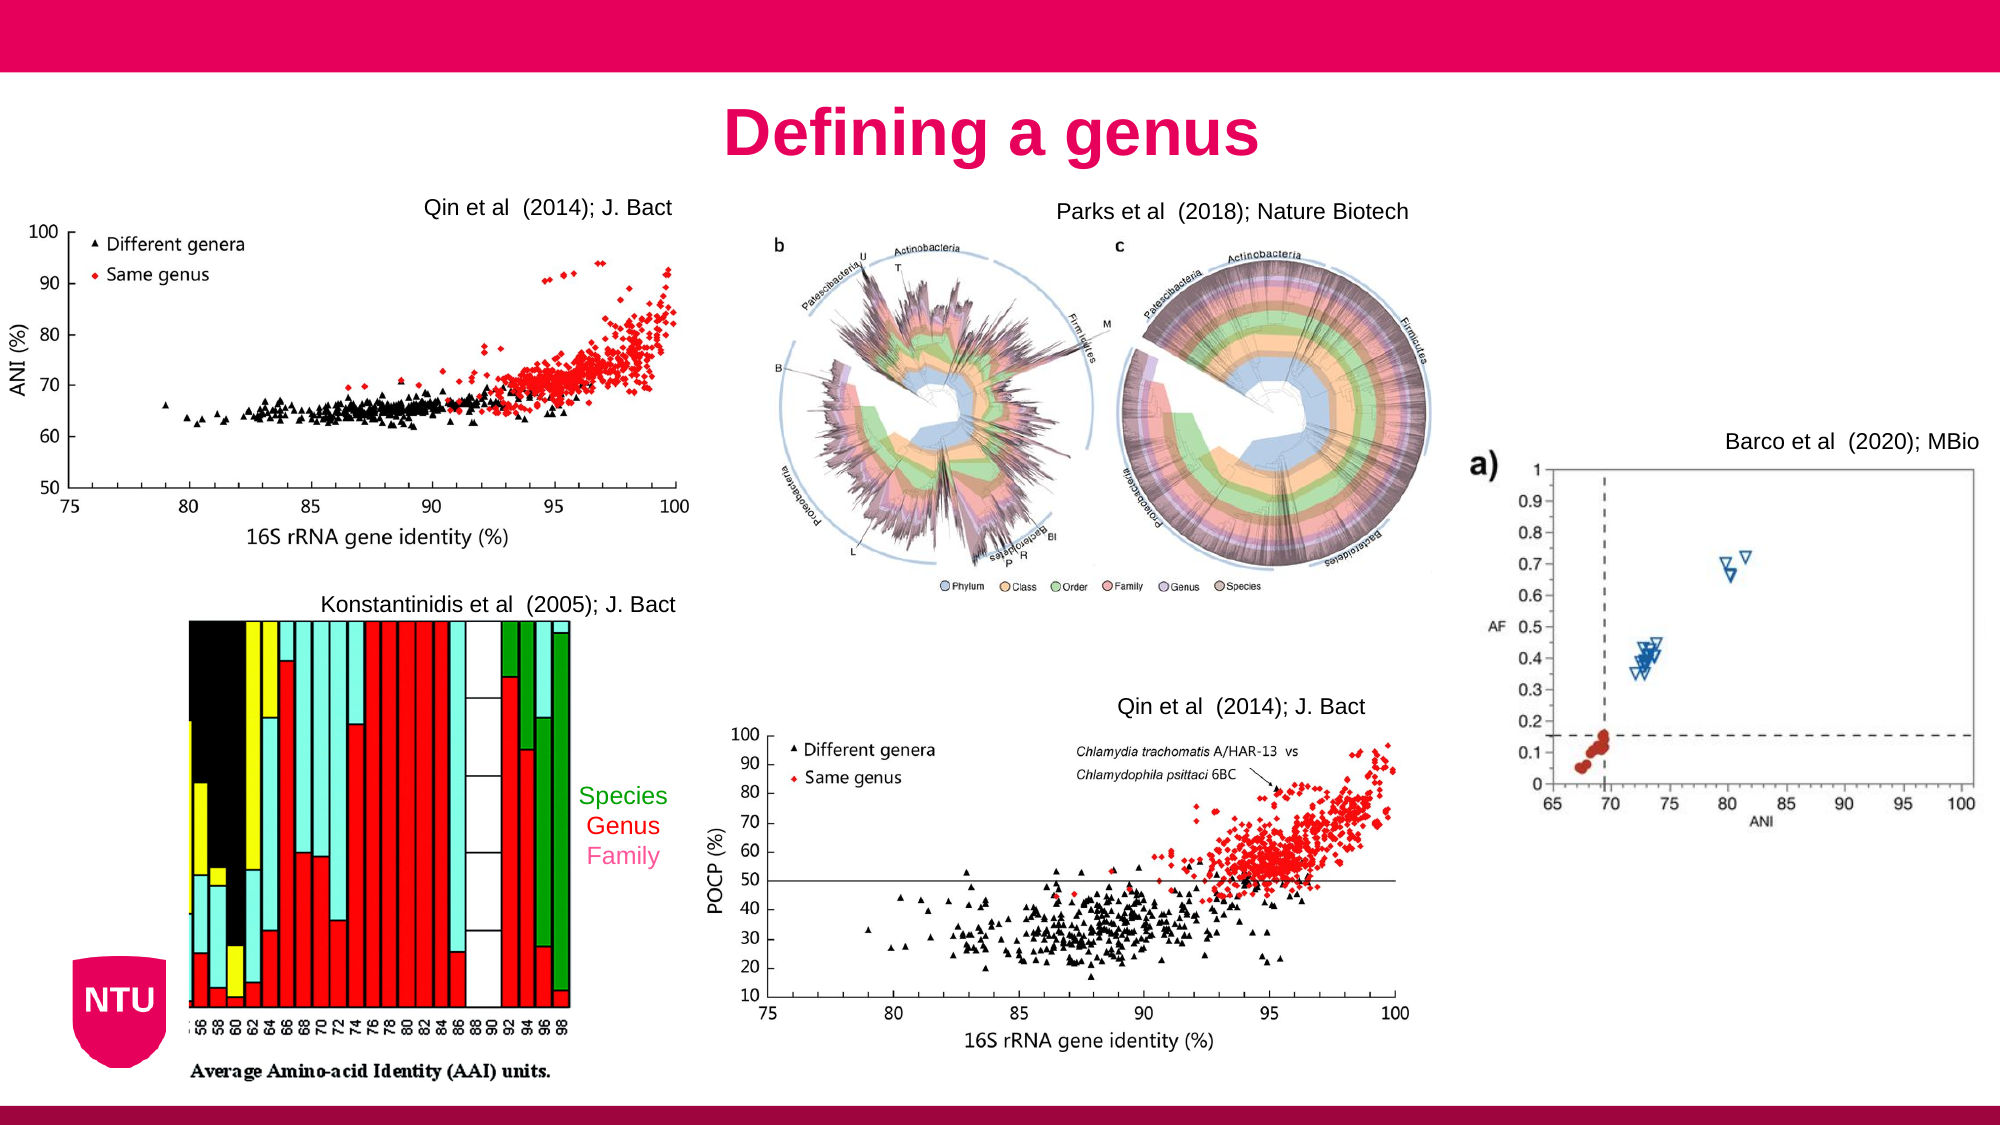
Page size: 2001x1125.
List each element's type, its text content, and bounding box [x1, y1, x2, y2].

text_box Konstantinidis et al (2005); J. Bact [305, 581, 692, 624]
picture [768, 235, 1432, 592]
text_box Barco et al (2020); MBio [1710, 419, 1995, 462]
title Defining a genus [72, 72, 1928, 185]
text_box Parks et al (2018); Nature Biotech [1041, 188, 1425, 232]
picture [1470, 448, 1986, 833]
text_box Qin et al (2014); J. Bact [1102, 684, 1381, 727]
picture [188, 613, 573, 1082]
picture [706, 727, 1409, 1052]
text_box Species Genus Family [573, 772, 683, 878]
text_box Qin et al (2014); J. Bact [409, 184, 688, 224]
picture [9, 224, 689, 549]
